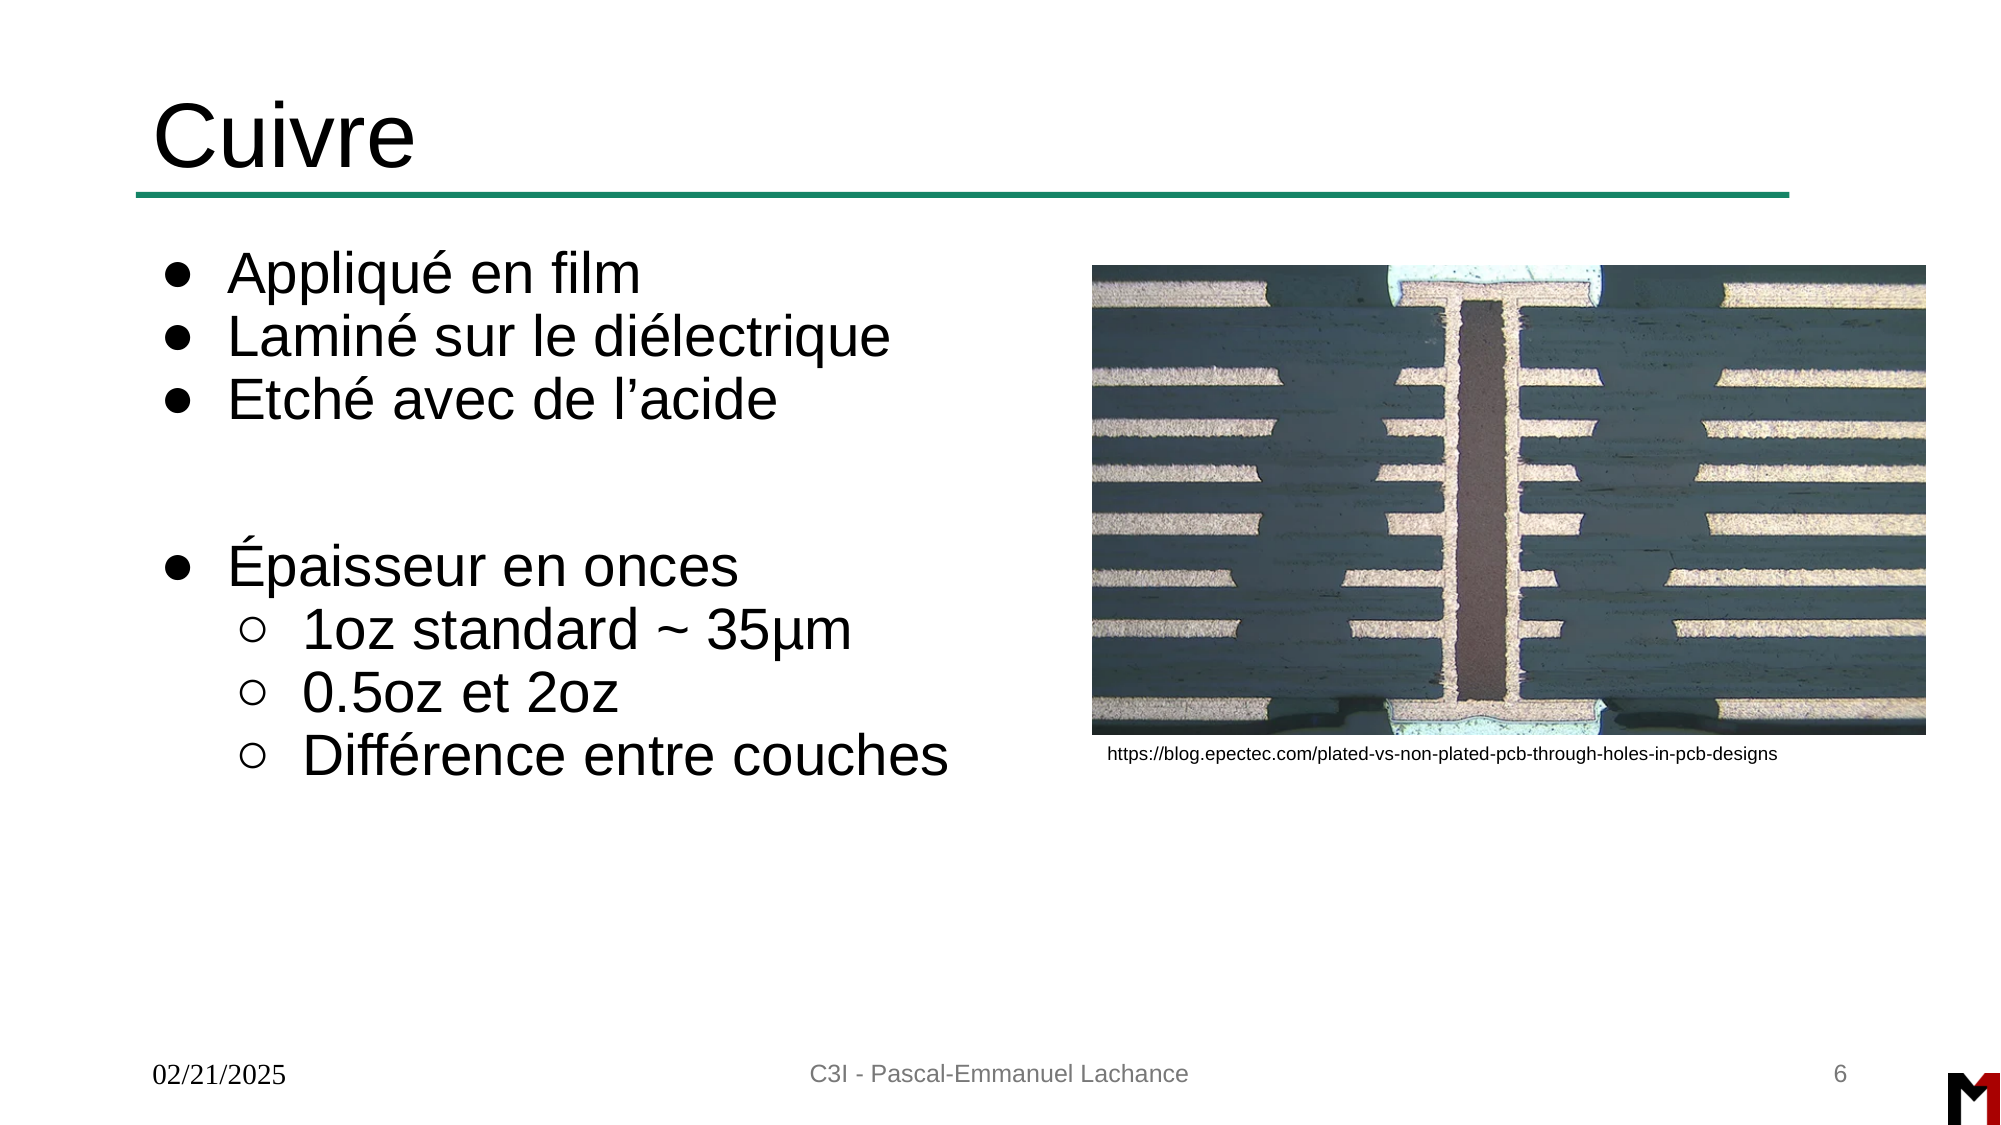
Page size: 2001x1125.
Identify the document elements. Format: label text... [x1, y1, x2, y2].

text_box https://blog.epectec.com/plated-vs-non-plated-pcb-through-holes-in-pcb-designs [1092, 734, 2000, 792]
title Cuivre [137, 29, 1863, 236]
list Appliqué en film Laminé sur le diélectrique Etché avec de l’acide Épaisseur en onces 1oz standard ~ 35µm 0.5oz et 2oz Différence entre couches [137, 236, 1863, 1043]
picture [1948, 1073, 2000, 1125]
picture [1092, 265, 1926, 735]
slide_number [137, 1042, 588, 1103]
footer C3I - Pascal-Emmanuel Lachance [662, 1042, 1338, 1103]
slide_number ‹#› [1412, 1042, 1863, 1103]
